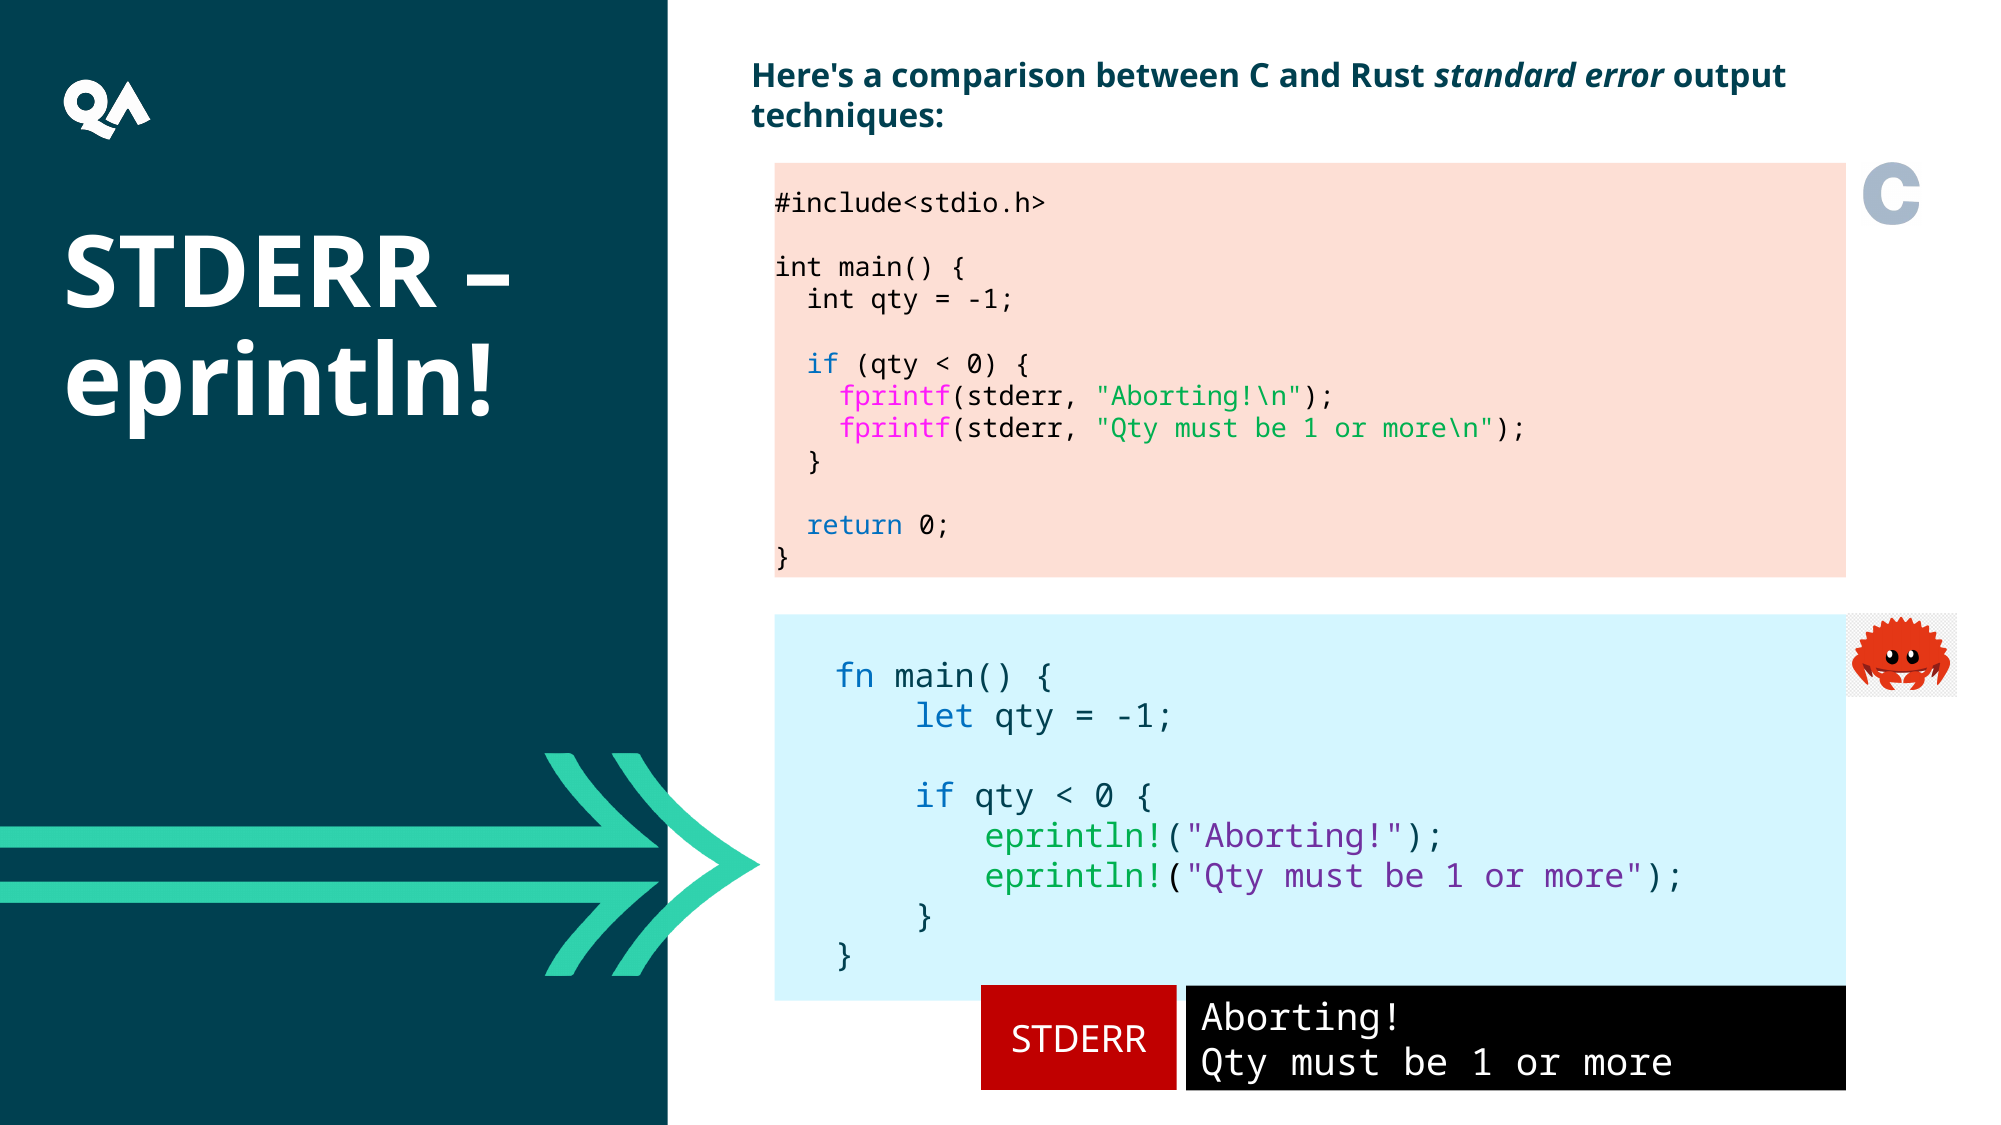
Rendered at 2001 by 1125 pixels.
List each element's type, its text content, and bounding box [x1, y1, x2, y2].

text_box #include<stdio.h> int main() { int qty = -1; if (qty < 0) { fprintf(stderr, "Aborting!\n"); fprintf(stderr, "Qty must be 1 or more\n"); } return 0; } [774, 162, 1846, 578]
text_box STDERR [981, 985, 1177, 1090]
list Here's a comparison between C and Rust standard error output techniques: [750, 53, 1937, 748]
text_box fn main() { let qty = -1; if qty < 0 { eprintln!("Aborting!"); eprintln!("Qty must be 1 or more"); } } [774, 614, 1846, 1001]
picture [0, 754, 657, 847]
picture [1845, 613, 1957, 697]
picture [0, 882, 657, 975]
picture [107, 83, 149, 124]
picture [1861, 162, 1922, 226]
picture [613, 727, 774, 995]
list Stderr – eprintln! [63, 221, 628, 673]
picture [64, 80, 114, 139]
text_box Aborting! Qty must be 1 or more [1186, 985, 1846, 1091]
